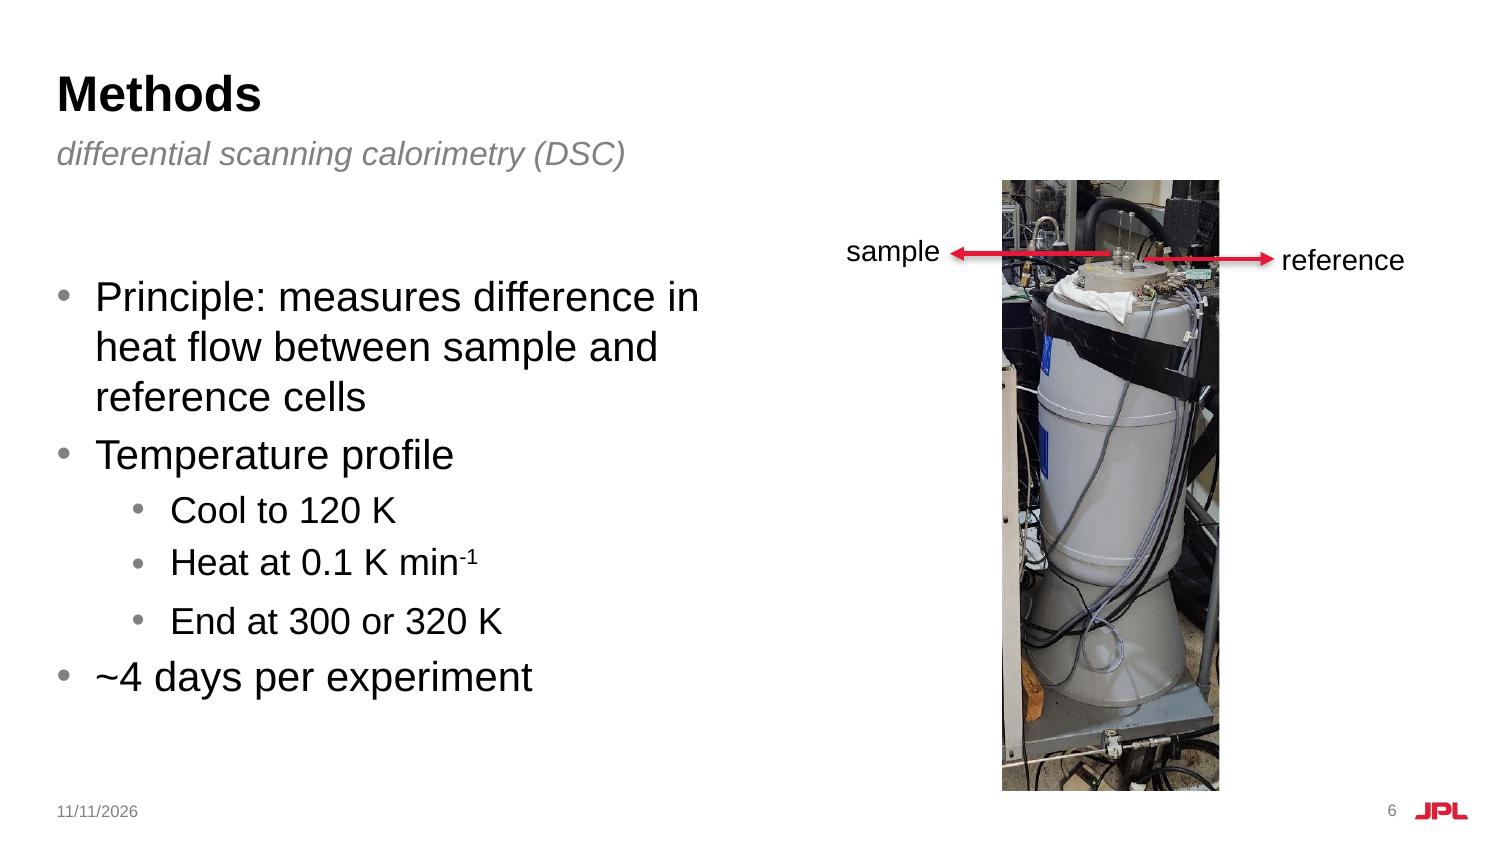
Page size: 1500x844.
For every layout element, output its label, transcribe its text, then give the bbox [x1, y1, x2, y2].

title Methods [41, 53, 1439, 124]
list Principle: measures difference in heat flow between sample and reference cells Temperature profile Cool to 120 K Heat at 0.1 K min-1 End at 300 or 320 K ~4 days per experiment [41, 262, 734, 709]
text_box sample [814, 225, 972, 275]
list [1001, 180, 1220, 791]
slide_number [41, 787, 229, 833]
slide_number 6 [1265, 787, 1412, 833]
list differential scanning calorimetry (DSC) [41, 124, 1439, 182]
text_box reference [1264, 233, 1422, 284]
